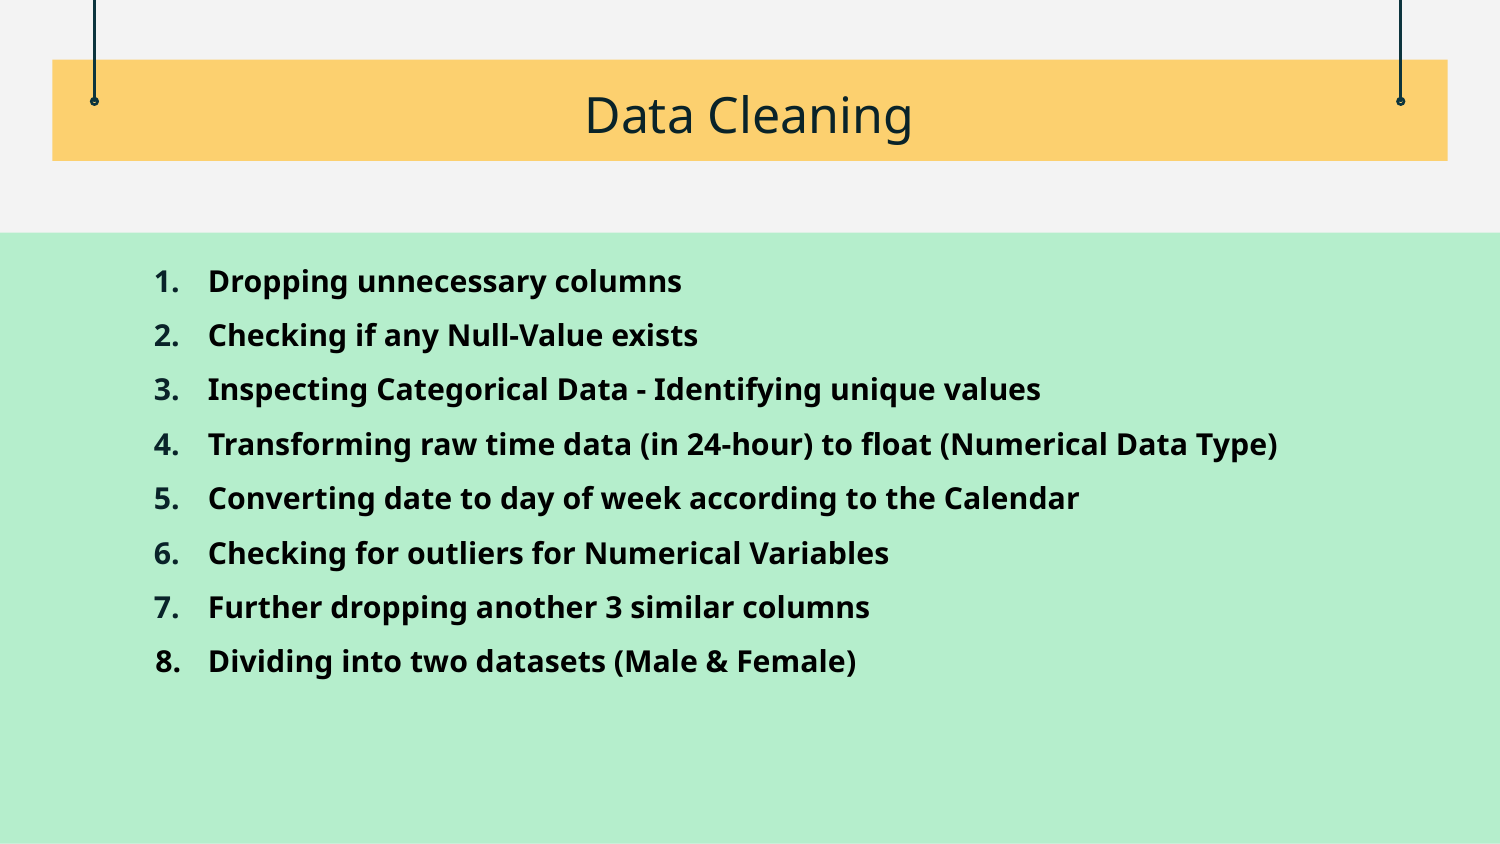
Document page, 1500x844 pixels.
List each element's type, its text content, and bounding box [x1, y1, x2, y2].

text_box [52, 0, 1448, 162]
list Dropping unnecessary columns Checking if any Null-Value exists Inspecting Categorical Data - Identifying unique values Transforming raw time data (in 24-hour) to float (Numerical Data Type) Converting date to day of week according to the Calendar Checking for outliers for Numerical Variables Further dropping another 3 similar columns Dividing into two datasets (Male & Female) [117, 228, 1383, 735]
